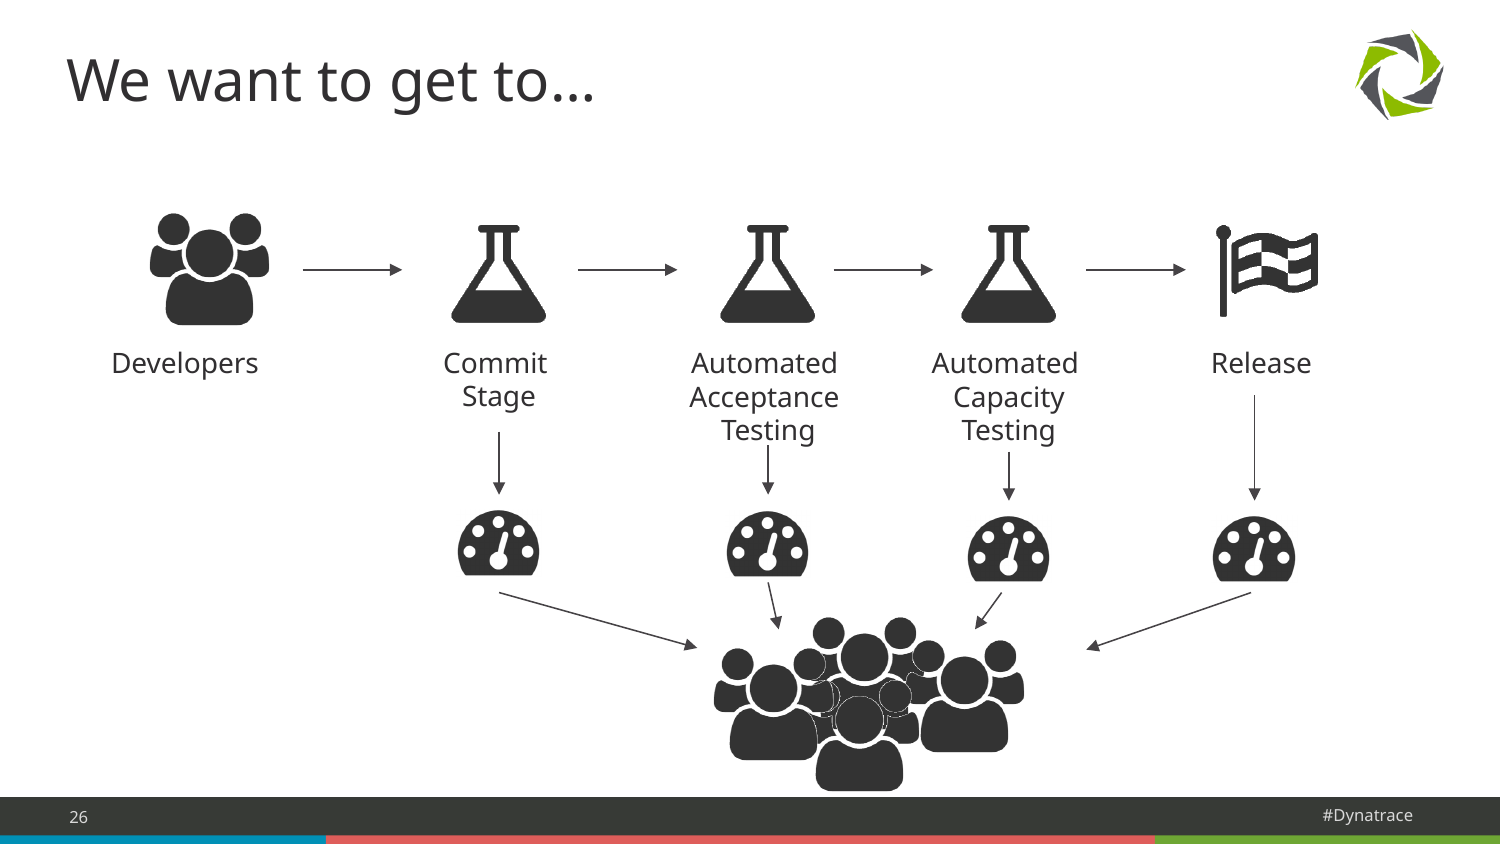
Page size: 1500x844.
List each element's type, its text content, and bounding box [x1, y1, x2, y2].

picture [725, 510, 812, 578]
picture [965, 515, 1052, 583]
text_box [1086, 592, 1252, 650]
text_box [498, 592, 698, 649]
text_box Developers [96, 337, 331, 387]
text_box Commit Stage [400, 337, 598, 420]
picture [148, 212, 271, 327]
picture [711, 616, 1025, 794]
picture [448, 222, 550, 327]
title We want to get to… [51, 45, 1404, 126]
picture [717, 222, 819, 327]
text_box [767, 582, 779, 630]
picture [1211, 515, 1298, 583]
picture [1213, 222, 1320, 319]
text_box Automated Acceptance Testing [646, 337, 888, 454]
picture [455, 509, 543, 577]
text_box Release [1167, 337, 1355, 387]
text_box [974, 592, 1002, 630]
text_box Automated Capacity Testing [888, 337, 1129, 454]
picture [958, 222, 1060, 327]
